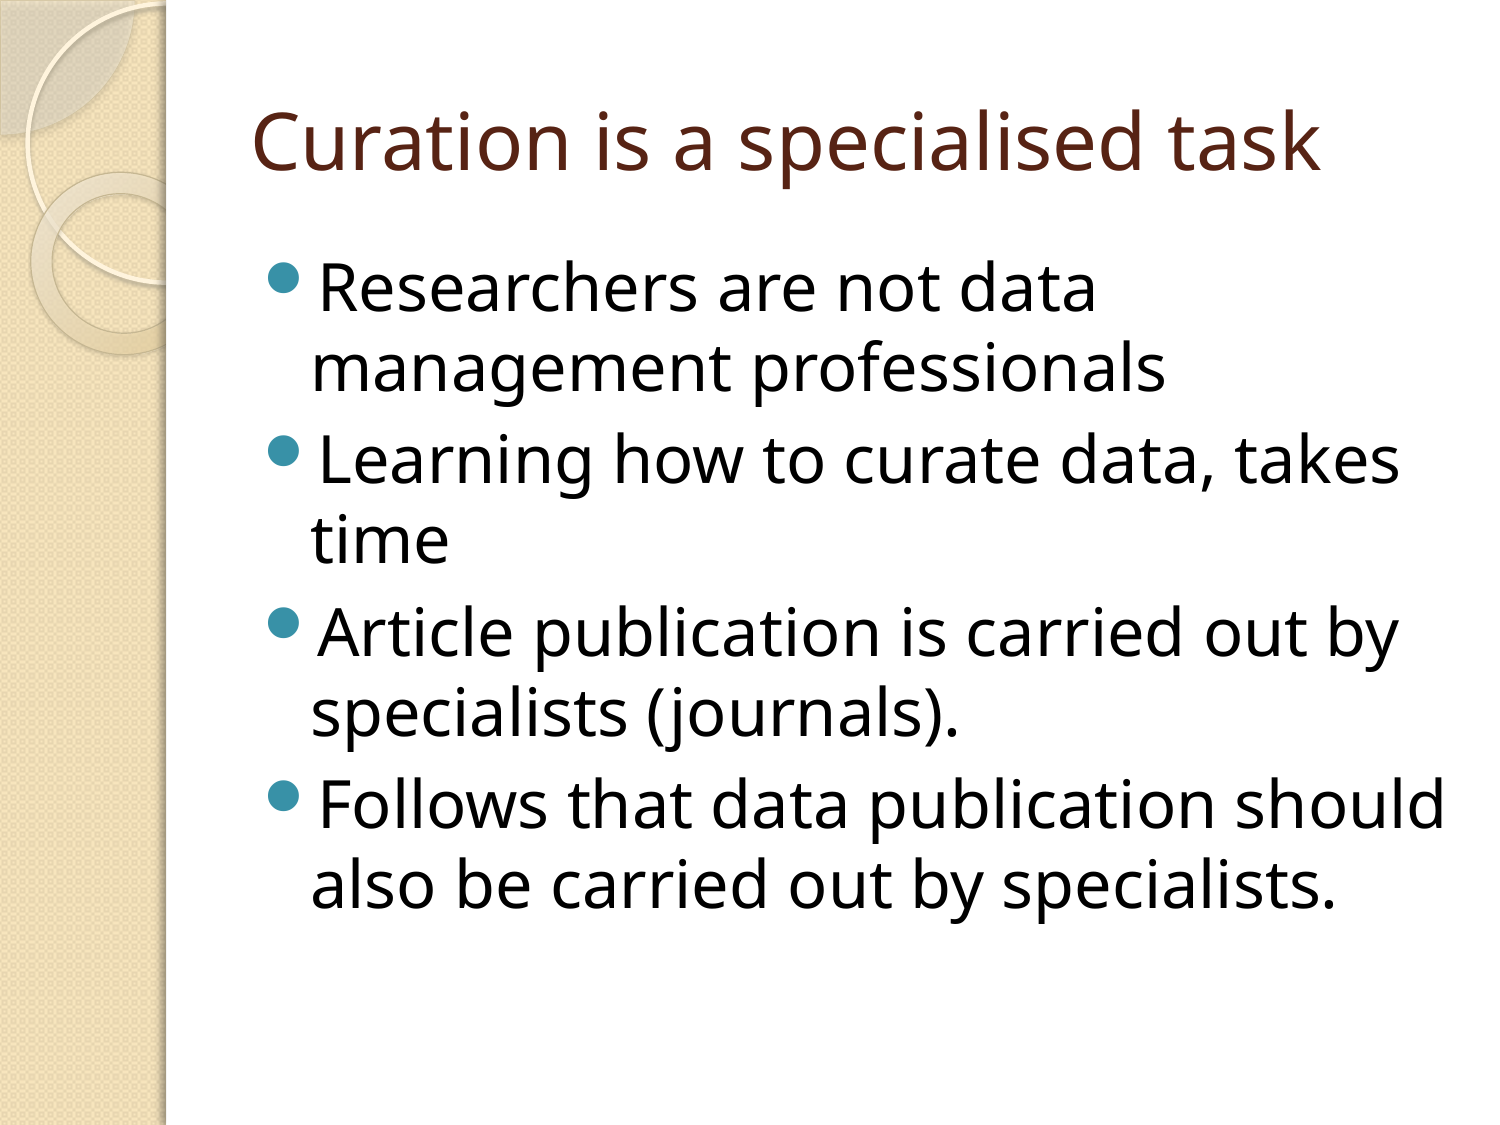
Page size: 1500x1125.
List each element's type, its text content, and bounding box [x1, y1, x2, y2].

title Curation is a specialised task [235, 45, 1466, 233]
list Researchers are not data management professionals Learning how to curate data, takes time Article publication is carried out by specialists (journals). Follows that data publication should also be carried out by specialists. [235, 237, 1466, 1025]
